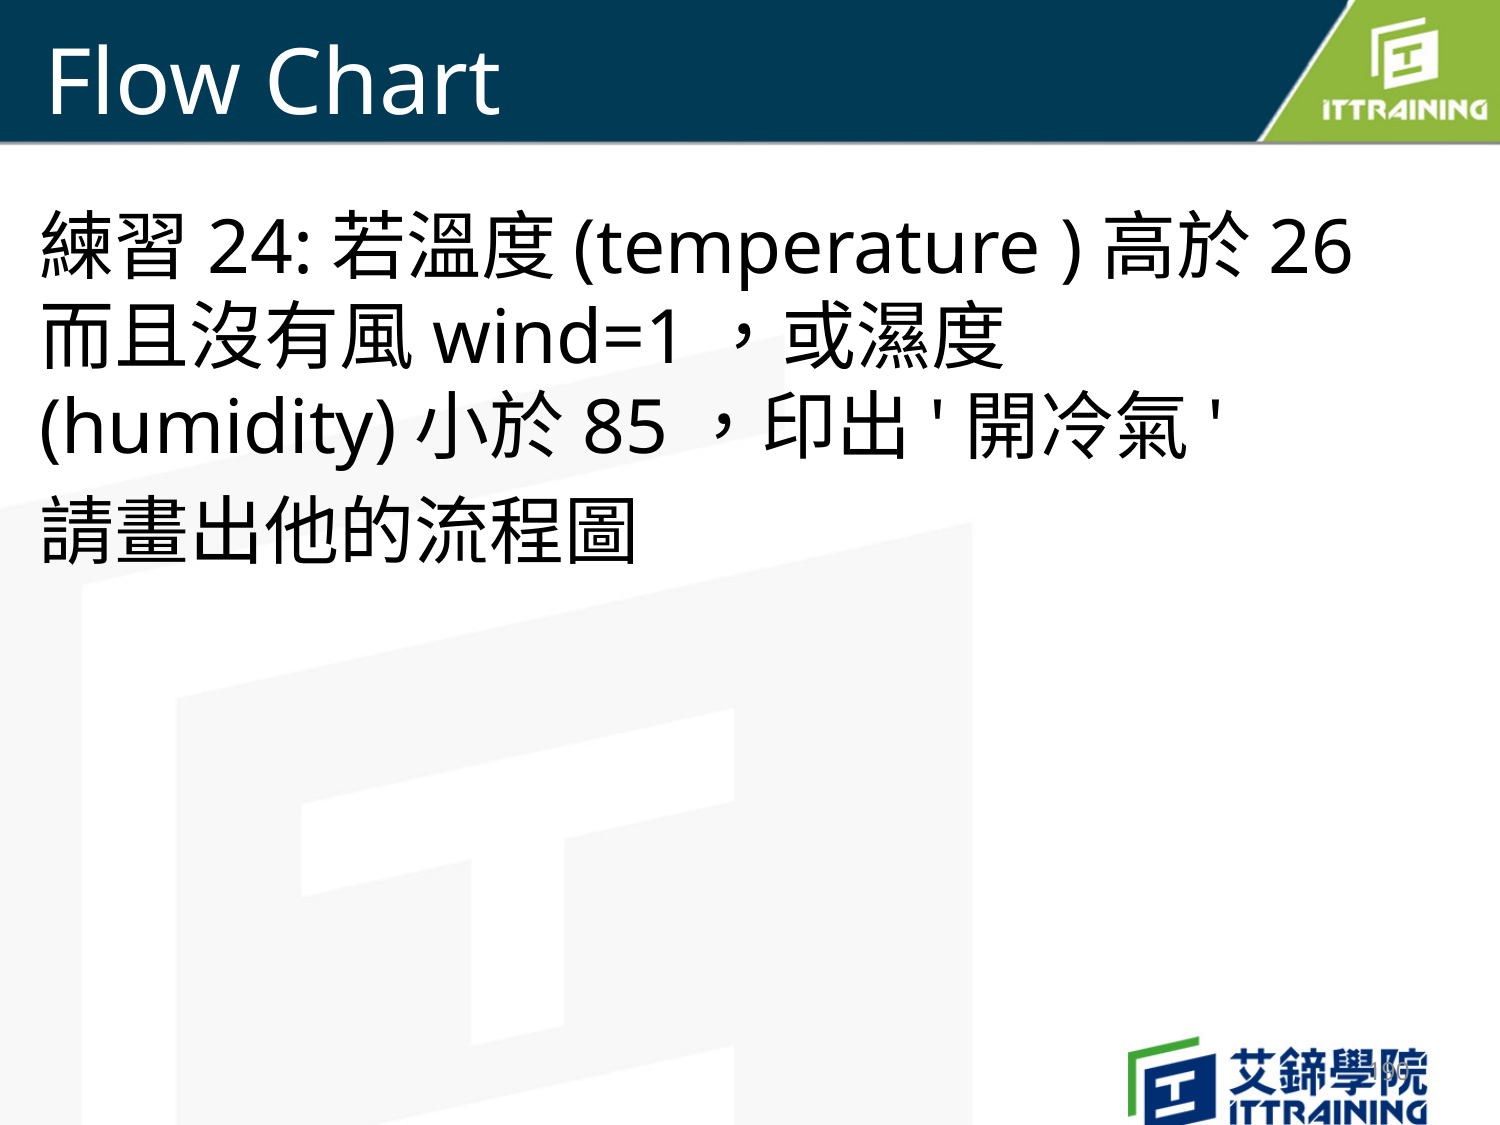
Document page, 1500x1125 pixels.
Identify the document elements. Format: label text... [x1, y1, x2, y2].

slide_number 190 [1074, 1042, 1425, 1103]
title Flow Chart [29, 0, 1380, 172]
picture [0, 0, 1500, 1125]
list 練習24:若溫度(temperature )高於26而且沒有風wind=1，或濕度 (humidity)小於85，印出'開冷氣' 請畫出他的流程圖 [24, 191, 1375, 934]
